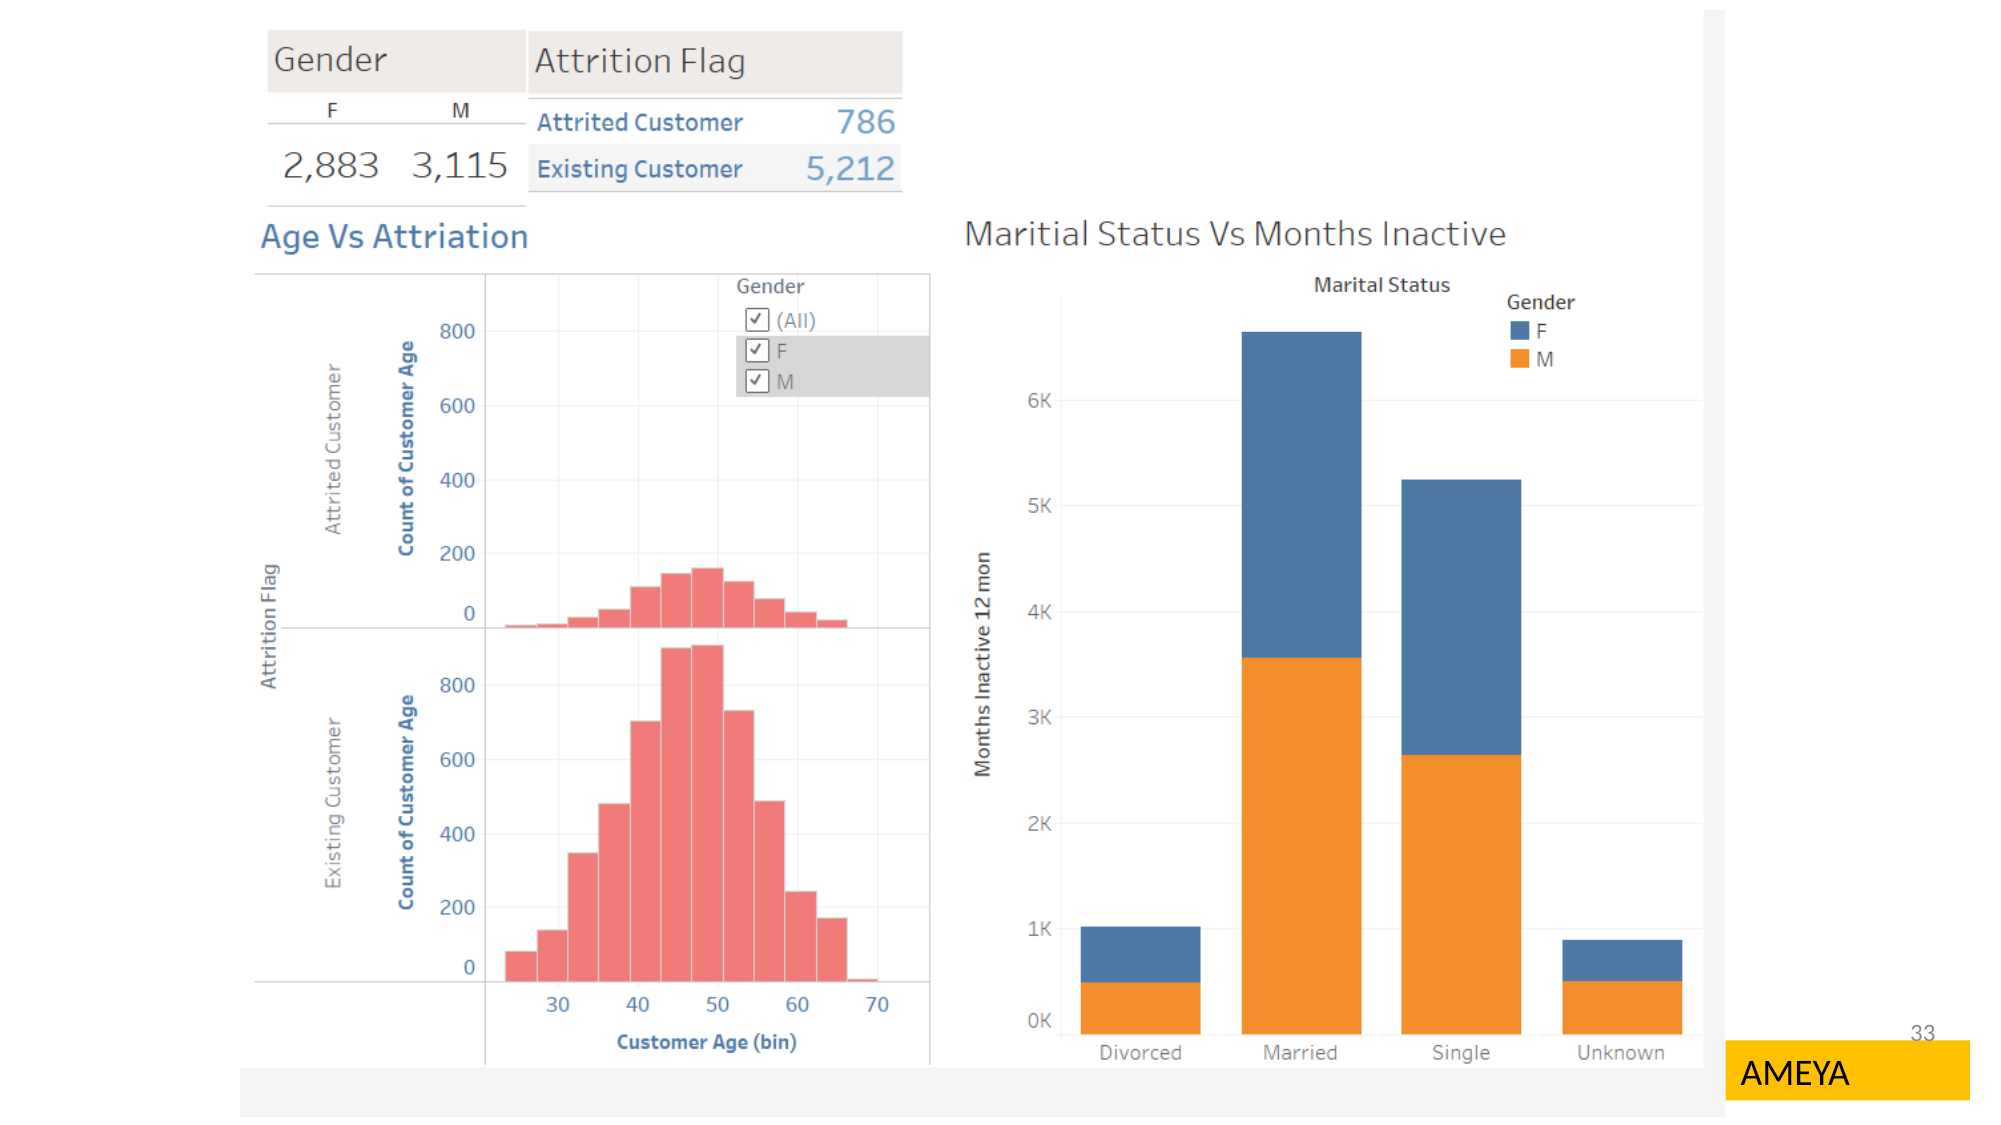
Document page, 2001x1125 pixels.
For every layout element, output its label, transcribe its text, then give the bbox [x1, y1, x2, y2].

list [240, 10, 1725, 1117]
text_box 33 [1725, 1001, 1951, 1062]
text_box AMEYA [1725, 1040, 1970, 1101]
